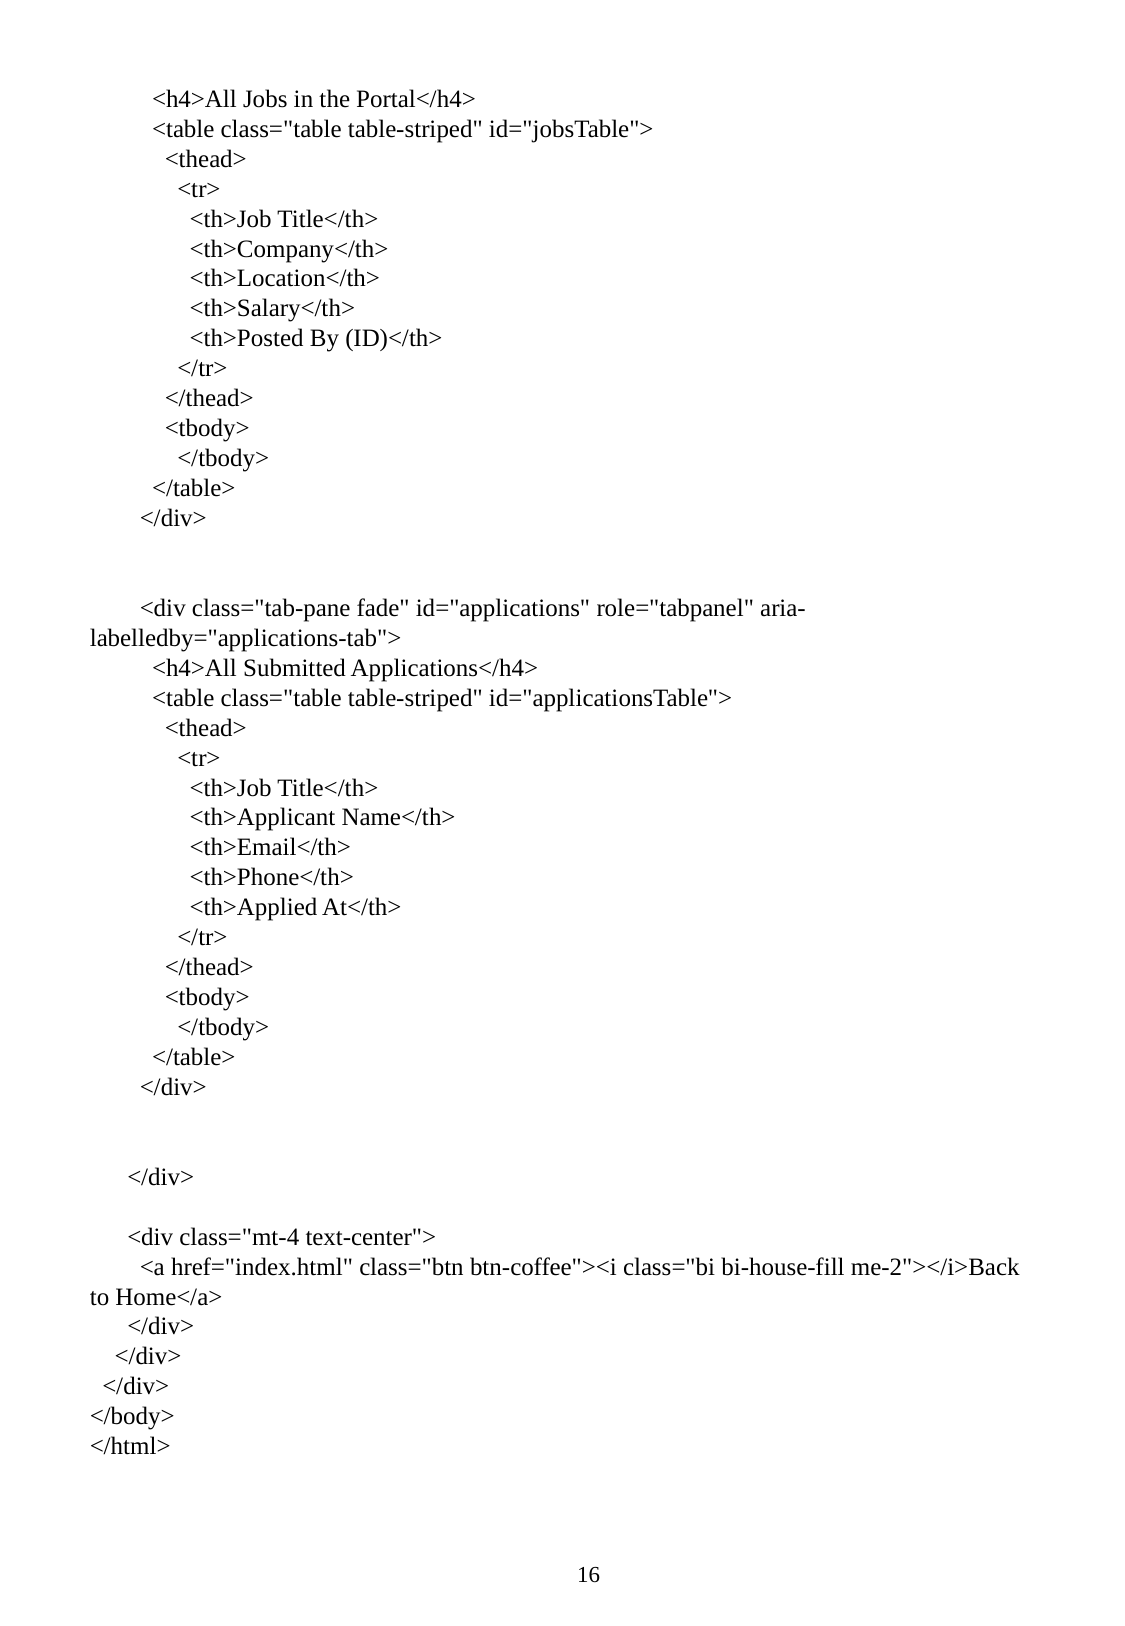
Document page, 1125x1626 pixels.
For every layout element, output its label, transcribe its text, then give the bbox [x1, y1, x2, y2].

text_box 16 [575, 1559, 603, 1588]
text_box <h4>All Jobs in the Portal</h4> <table class="table table-striped" id="jobsTable"> <thead> <tr> <th>Job Title</th> <th>Company</th> <th>Location</th> <th>Salary</th> <th>Posted By (ID)</th> </tr> </thead> <tbody> </tbody> </table> </div> <div class="tab-pane fade" id="applications" role="tabpanel" aria-labelledby="applications-tab"> <h4>All Submitted Applications</h4> <table class="table table-striped" id="applicationsTable"> <thead> <tr> <th>Job Title</th> <th>Applicant Name</th> <th>Email</th> <th>Phone</th> <th>Applied At</th> </tr> </thead> <tbody> </tbody> </table> </div> </div> <div class="mt-4 text-center"> <a href="index.html" class="btn btn-coffee"><i class="bi bi-house-fill me-2"></i>Back to Home</a> </div> </div> </div> </body> </html> [74, 74, 1050, 1467]
